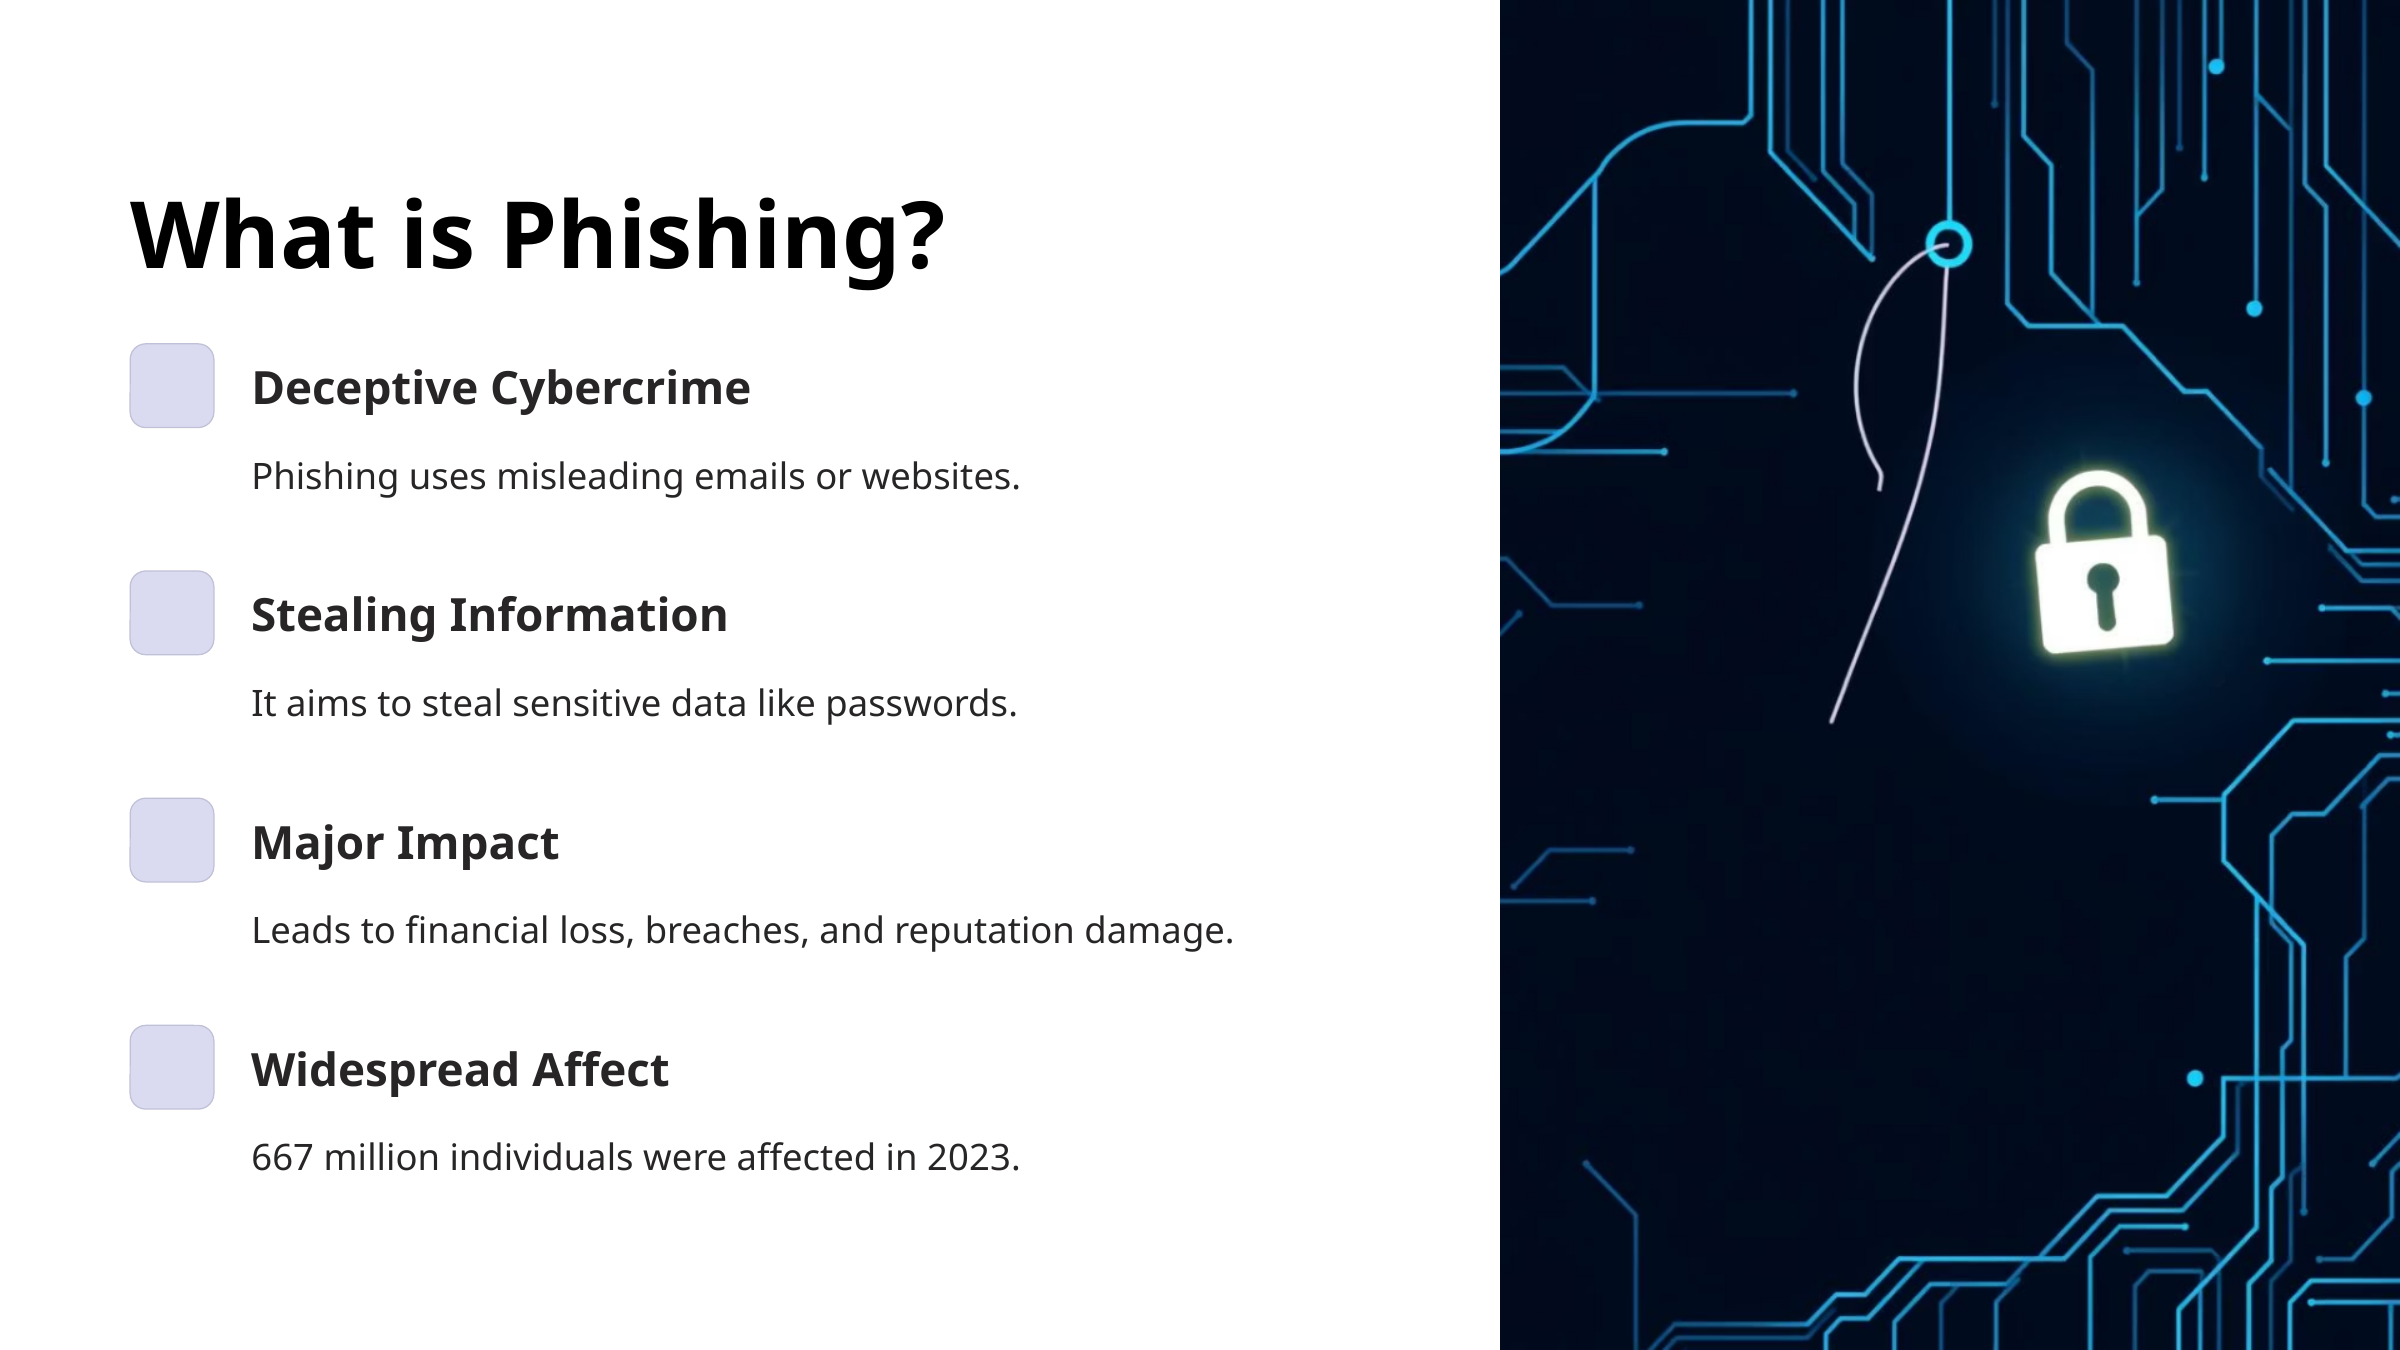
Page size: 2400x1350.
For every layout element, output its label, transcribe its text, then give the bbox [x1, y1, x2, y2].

text_box Widespread Affect [251, 1038, 717, 1097]
text_box [130, 1025, 214, 1110]
text_box [130, 343, 214, 428]
text_box Deceptive Cybercrime [251, 356, 759, 415]
text_box Leads to financial loss, breaches, and reputation damage. [251, 891, 1370, 951]
text_box What is Phishing? [130, 171, 1061, 289]
text_box It aims to steal sensitive data like passwords. [251, 664, 1370, 724]
text_box Stealing Information [251, 583, 717, 642]
text_box [130, 570, 214, 655]
text_box [130, 798, 214, 882]
text_box Major Impact [251, 810, 717, 869]
text_box 667 million individuals were affected in 2023. [251, 1118, 1370, 1179]
picture [1499, 0, 2400, 1350]
text_box Phishing uses misleading emails or websites. [251, 437, 1370, 497]
